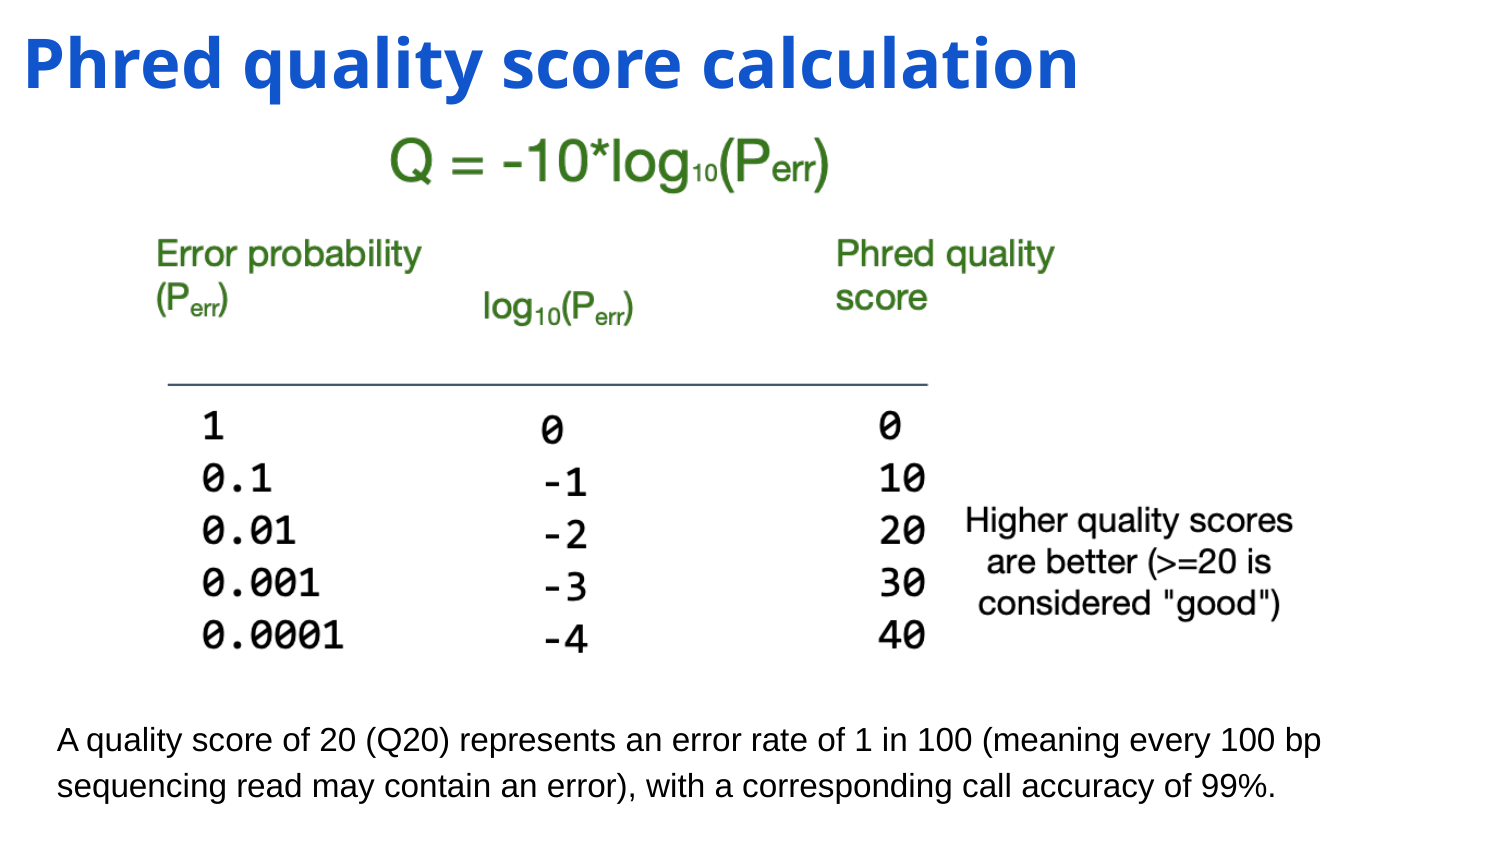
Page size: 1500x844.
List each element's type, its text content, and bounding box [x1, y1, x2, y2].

text_box A quality score of 20 (Q20) represents an error rate of 1 in 100 (meaning every 100 bp sequencing read may contain an error), with a corresponding call accuracy of 99%. [41, 697, 1488, 819]
picture [132, 105, 1325, 692]
title Phred quality score calculation [22, 28, 1317, 150]
